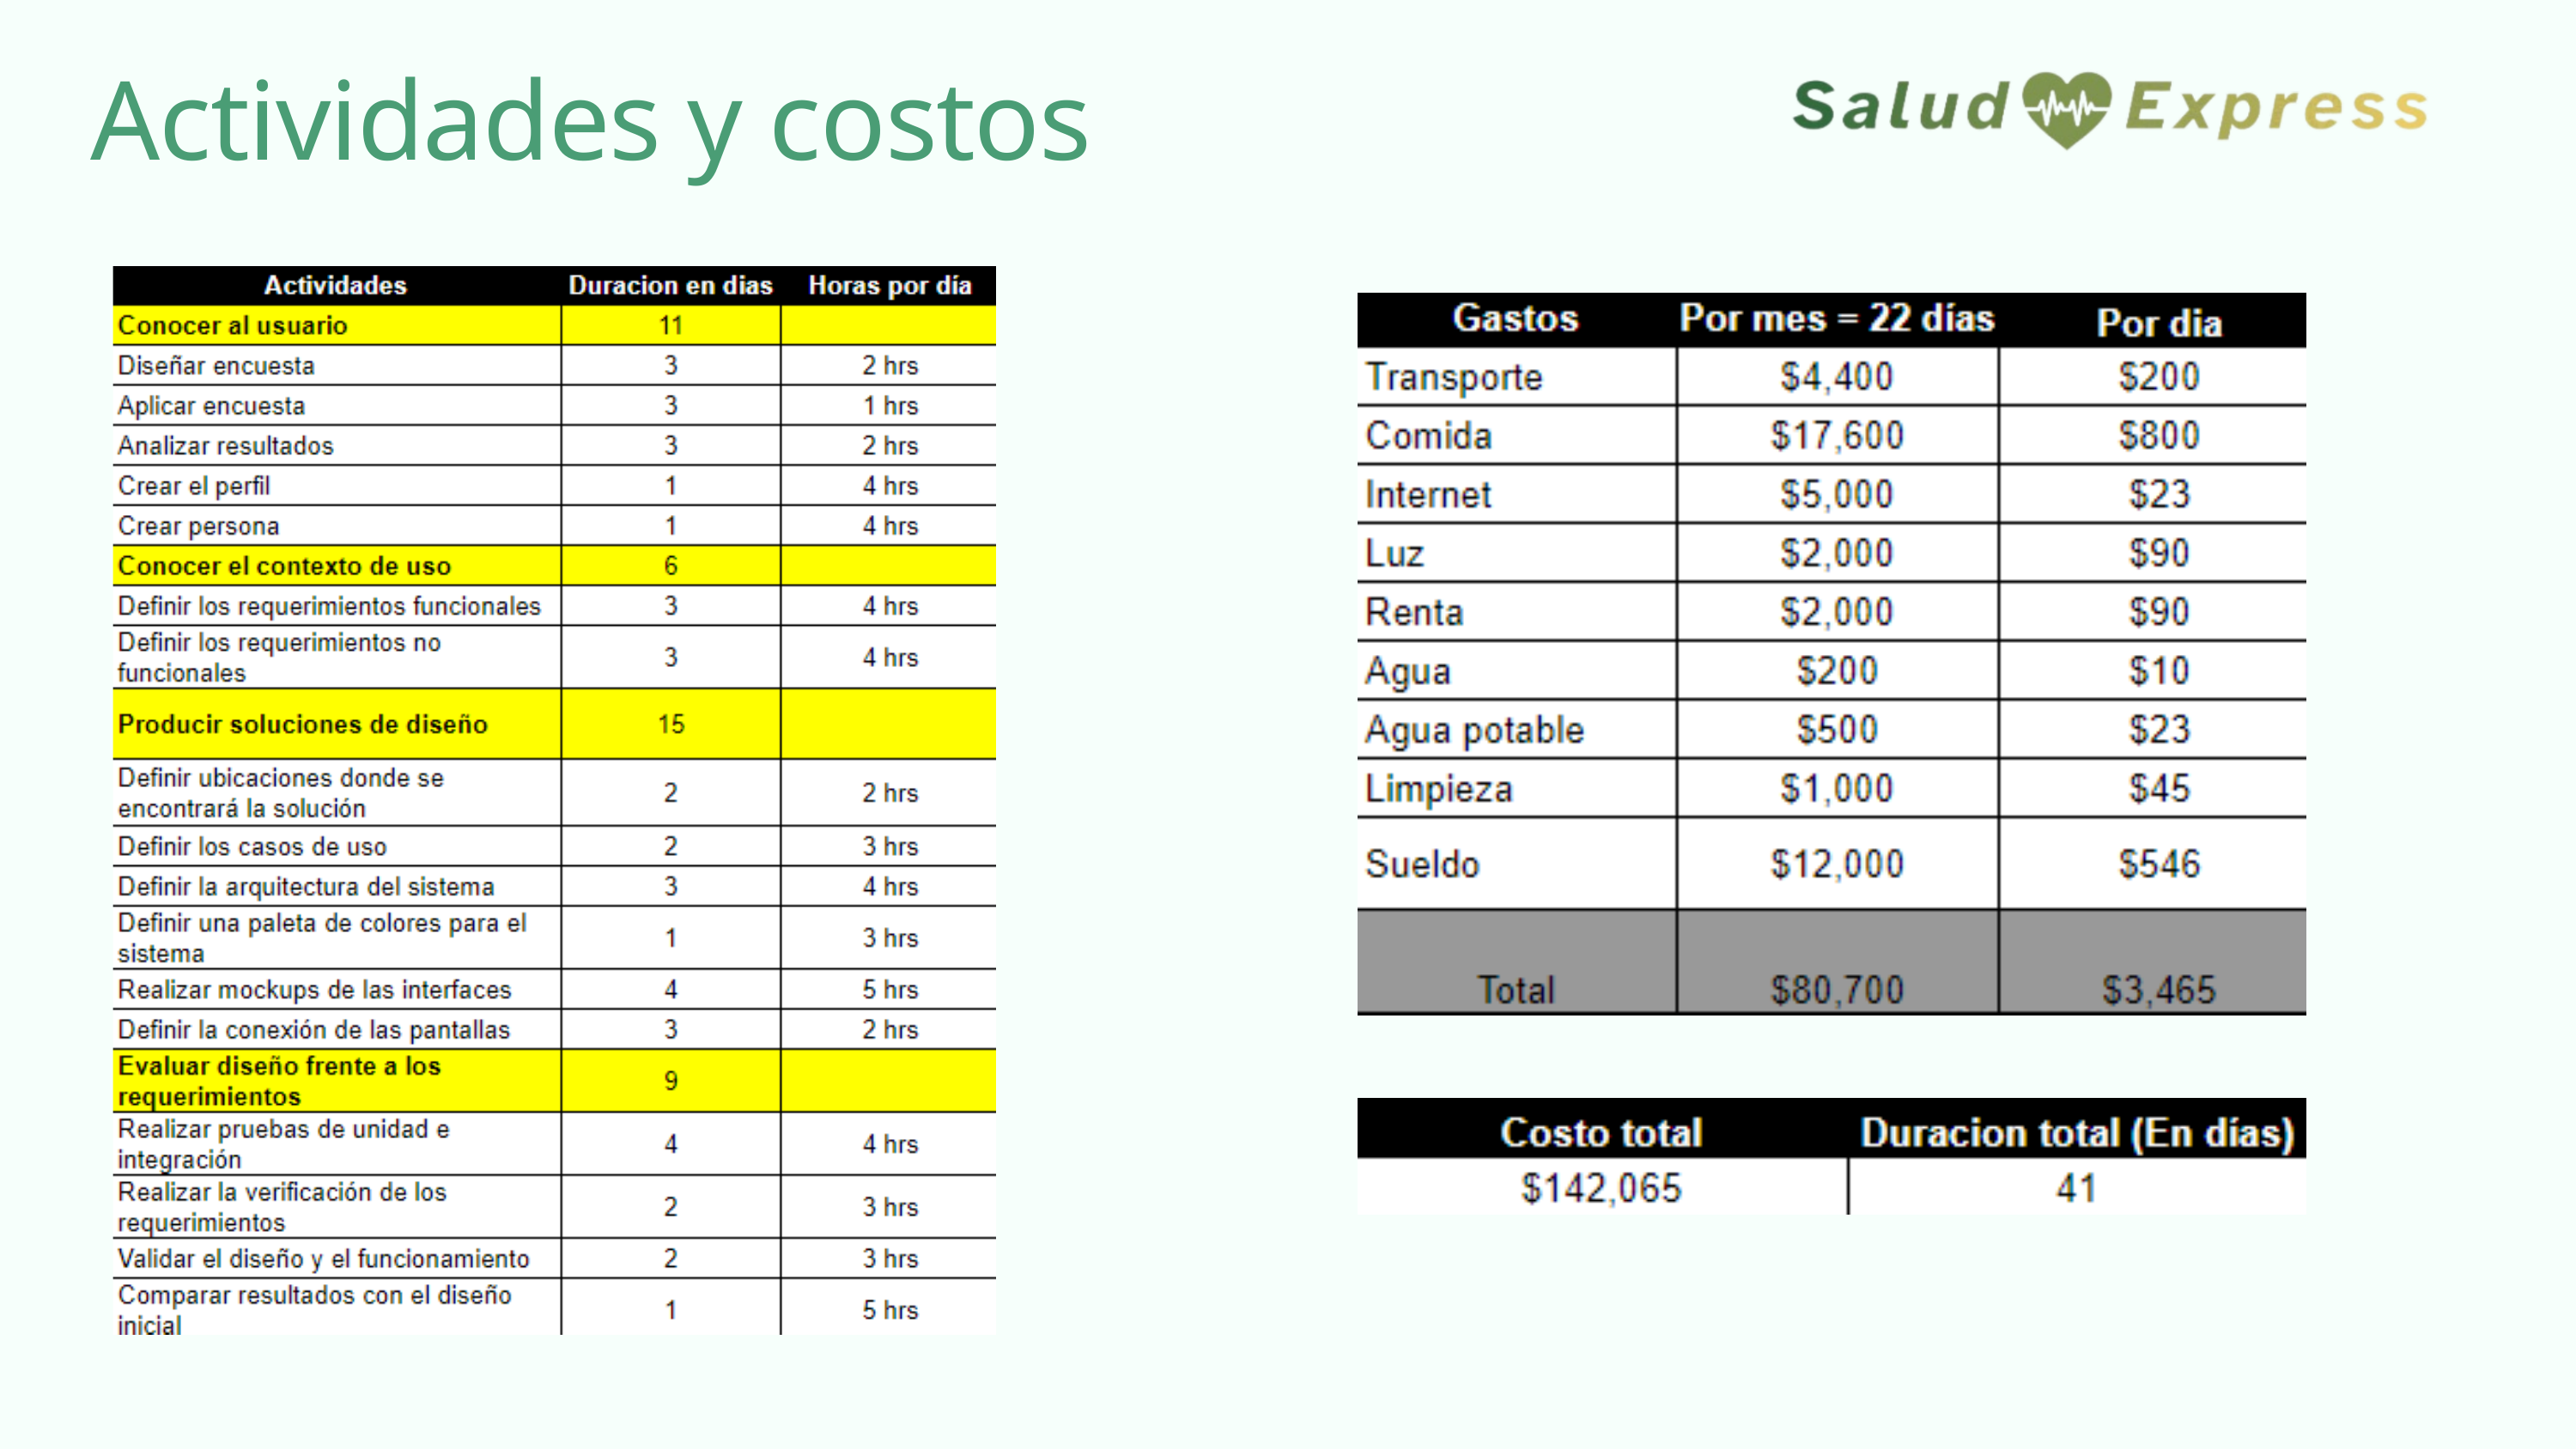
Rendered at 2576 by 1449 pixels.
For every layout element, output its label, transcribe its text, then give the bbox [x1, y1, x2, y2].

text_box [1358, 293, 2307, 1016]
text_box Actividades y costos [90, 62, 1235, 182]
text_box [1619, 0, 2576, 267]
text_box [1358, 1098, 2307, 1216]
text_box [112, 266, 996, 1335]
